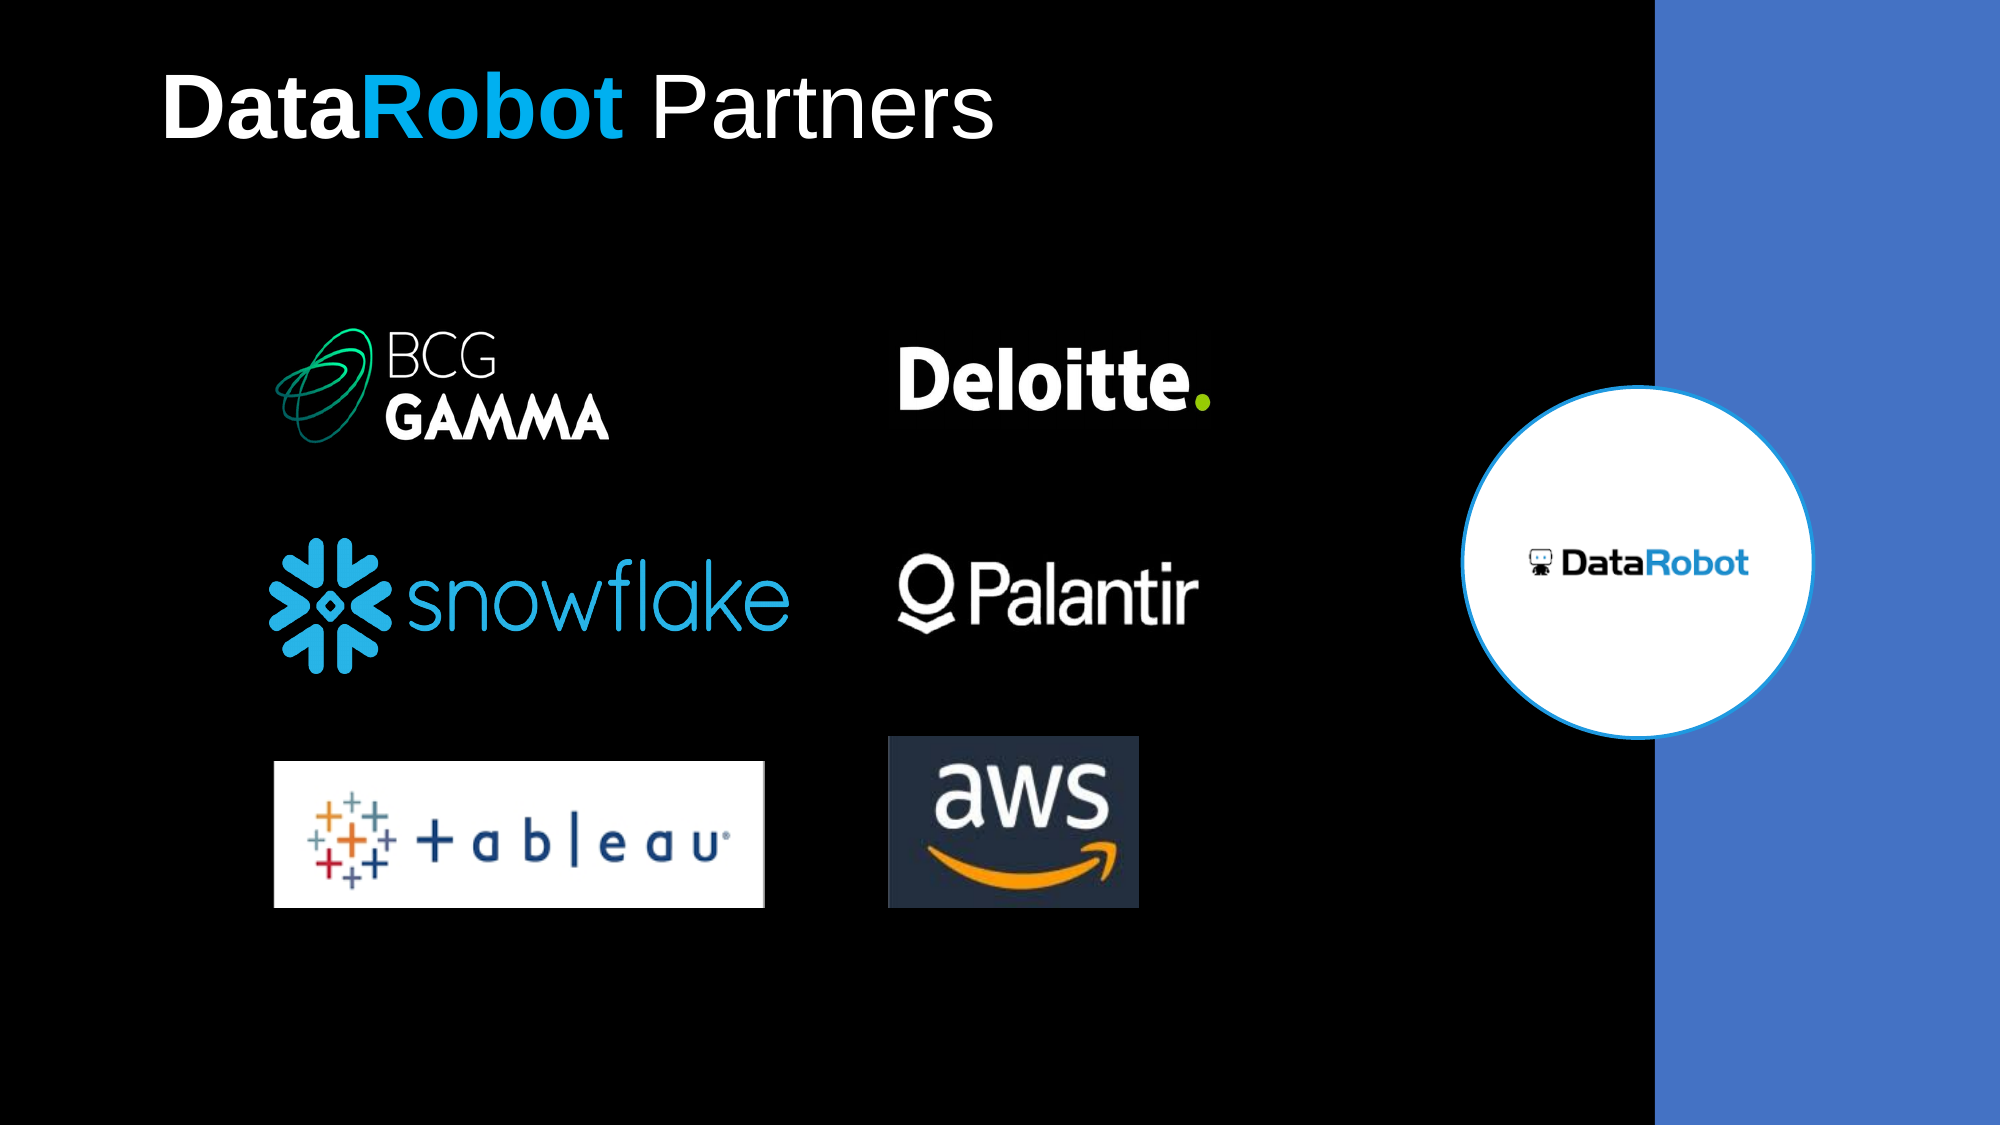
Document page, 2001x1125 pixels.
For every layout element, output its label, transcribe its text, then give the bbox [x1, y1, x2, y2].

picture [275, 328, 609, 452]
picture [1518, 539, 1758, 586]
picture [273, 761, 767, 908]
picture [888, 736, 1139, 908]
text_box [1461, 385, 1815, 740]
picture [873, 537, 1208, 661]
title DataRobot Partners [145, 0, 1372, 218]
picture [269, 536, 789, 674]
text_box [1654, 0, 2000, 1125]
picture [888, 330, 1211, 429]
